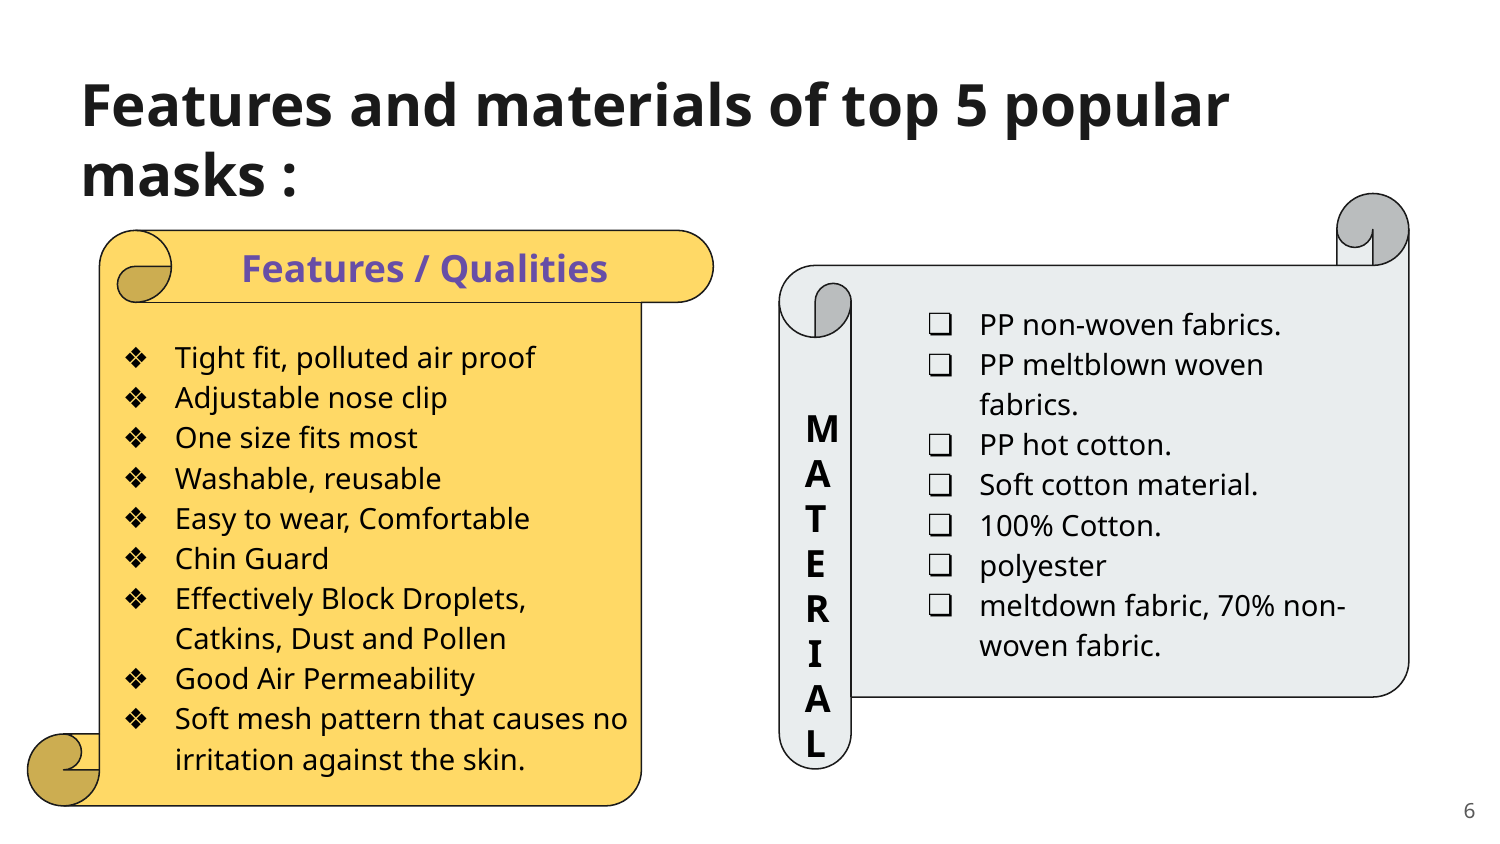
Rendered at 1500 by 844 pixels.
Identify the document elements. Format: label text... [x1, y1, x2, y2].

title Features and materials of top 5 popular masks : [64, 53, 1331, 230]
text_box [665, 230, 714, 303]
text_box Features / Qualities [226, 230, 665, 306]
text_box [779, 193, 1409, 759]
text_box PP non-woven fabrics. PP meltblown woven fabrics. PP hot cotton. Soft cotton material. 100% Cotton. polyester meltdown fabric, 70% non-woven fabric. [889, 285, 1369, 678]
text_box MATERIAL [789, 390, 841, 781]
text_box [99, 230, 642, 319]
slide_number ‹#› [1400, 779, 1491, 844]
text_box [27, 733, 635, 806]
text_box Tight fit, polluted air proof Adjustable nose clip One size fits most Washable, reusable Easy to wear, Comfortable Chin Guard Effectively Block Droplets, Catkins, Dust and Pollen Good Air Permeability Soft mesh pattern that causes no irritation against the skin. [85, 319, 656, 791]
